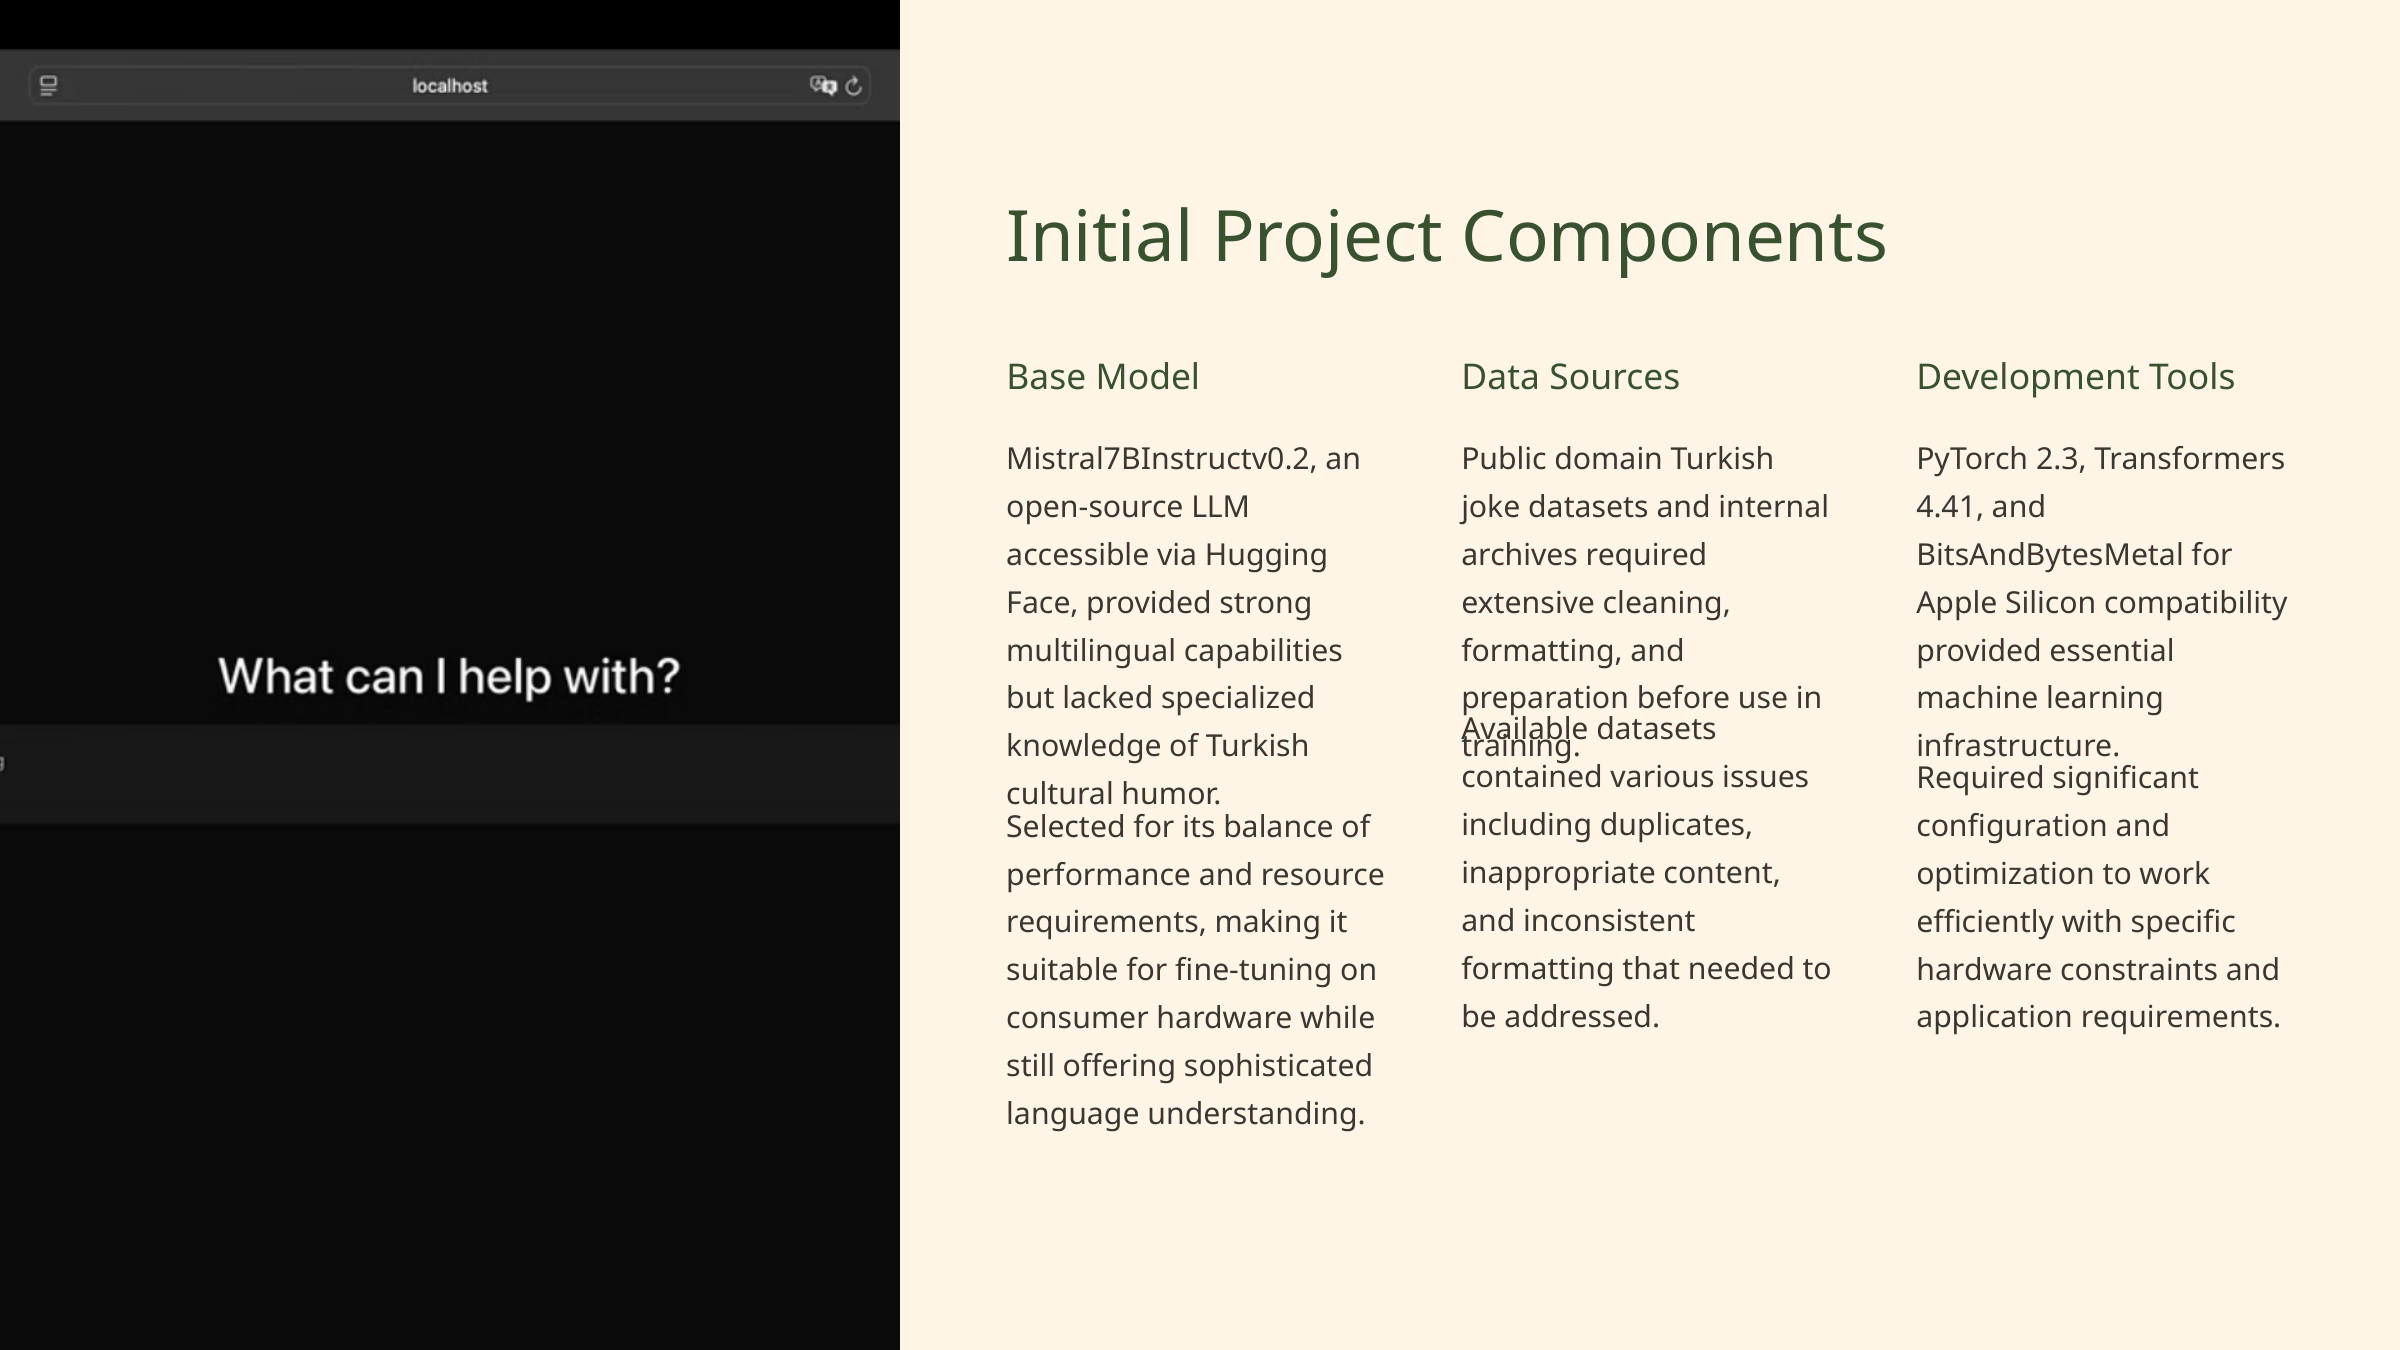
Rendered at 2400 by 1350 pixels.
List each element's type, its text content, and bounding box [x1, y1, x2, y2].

text_box Selected for its balance of performance and resource requirements, making it suitable for fine-tuning on consumer hardware while still offering sophisticated language understanding. [1006, 795, 1386, 1136]
text_box PyTorch 2.3, Transformers 4.41, and BitsAndBytesMetal for Apple Silicon compatibility provided essential machine learning infrastructure. [1916, 427, 2296, 720]
text_box Development Tools [1916, 352, 2274, 398]
text_box Base Model [1006, 352, 1364, 398]
text_box Available datasets contained various issues including duplicates, inappropriate content, and inconsistent formatting that needed to be addressed. [1461, 697, 1841, 990]
text_box Required significant configuration and optimization to work efficiently with specific hardware constraints and application requirements. [1916, 746, 2296, 1039]
text_box Public domain Turkish joke datasets and internal archives required extensive cleaning, formatting, and preparation before use in training. [1461, 427, 1841, 671]
text_box Data Sources [1461, 352, 1819, 398]
text_box Initial Project Components [1006, 187, 1900, 277]
picture [0, 0, 900, 1350]
text_box Mistral7BInstructv0.2, an open-source LLM accessible via Hugging Face, provided strong multilingual capabilities but lacked specialized knowledge of Turkish cultural humor. [1006, 427, 1386, 768]
